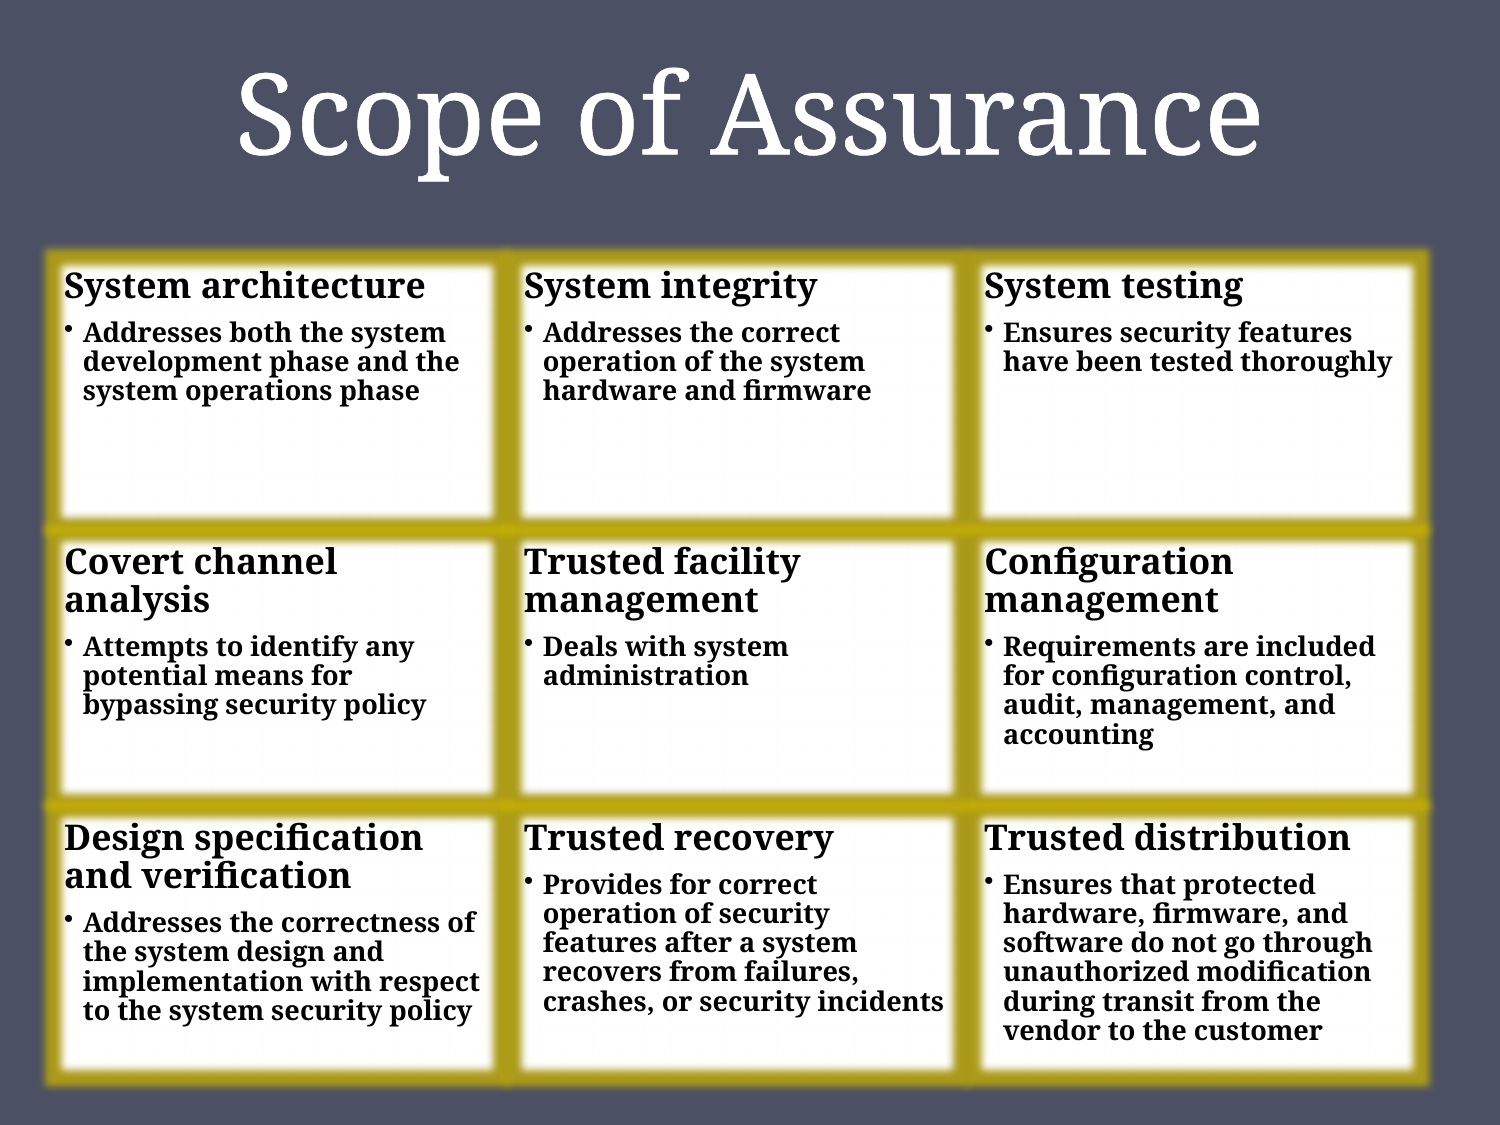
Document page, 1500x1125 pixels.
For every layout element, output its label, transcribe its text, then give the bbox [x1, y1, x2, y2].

title Scope of Assurance [75, 0, 1425, 185]
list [13, 256, 1500, 1125]
